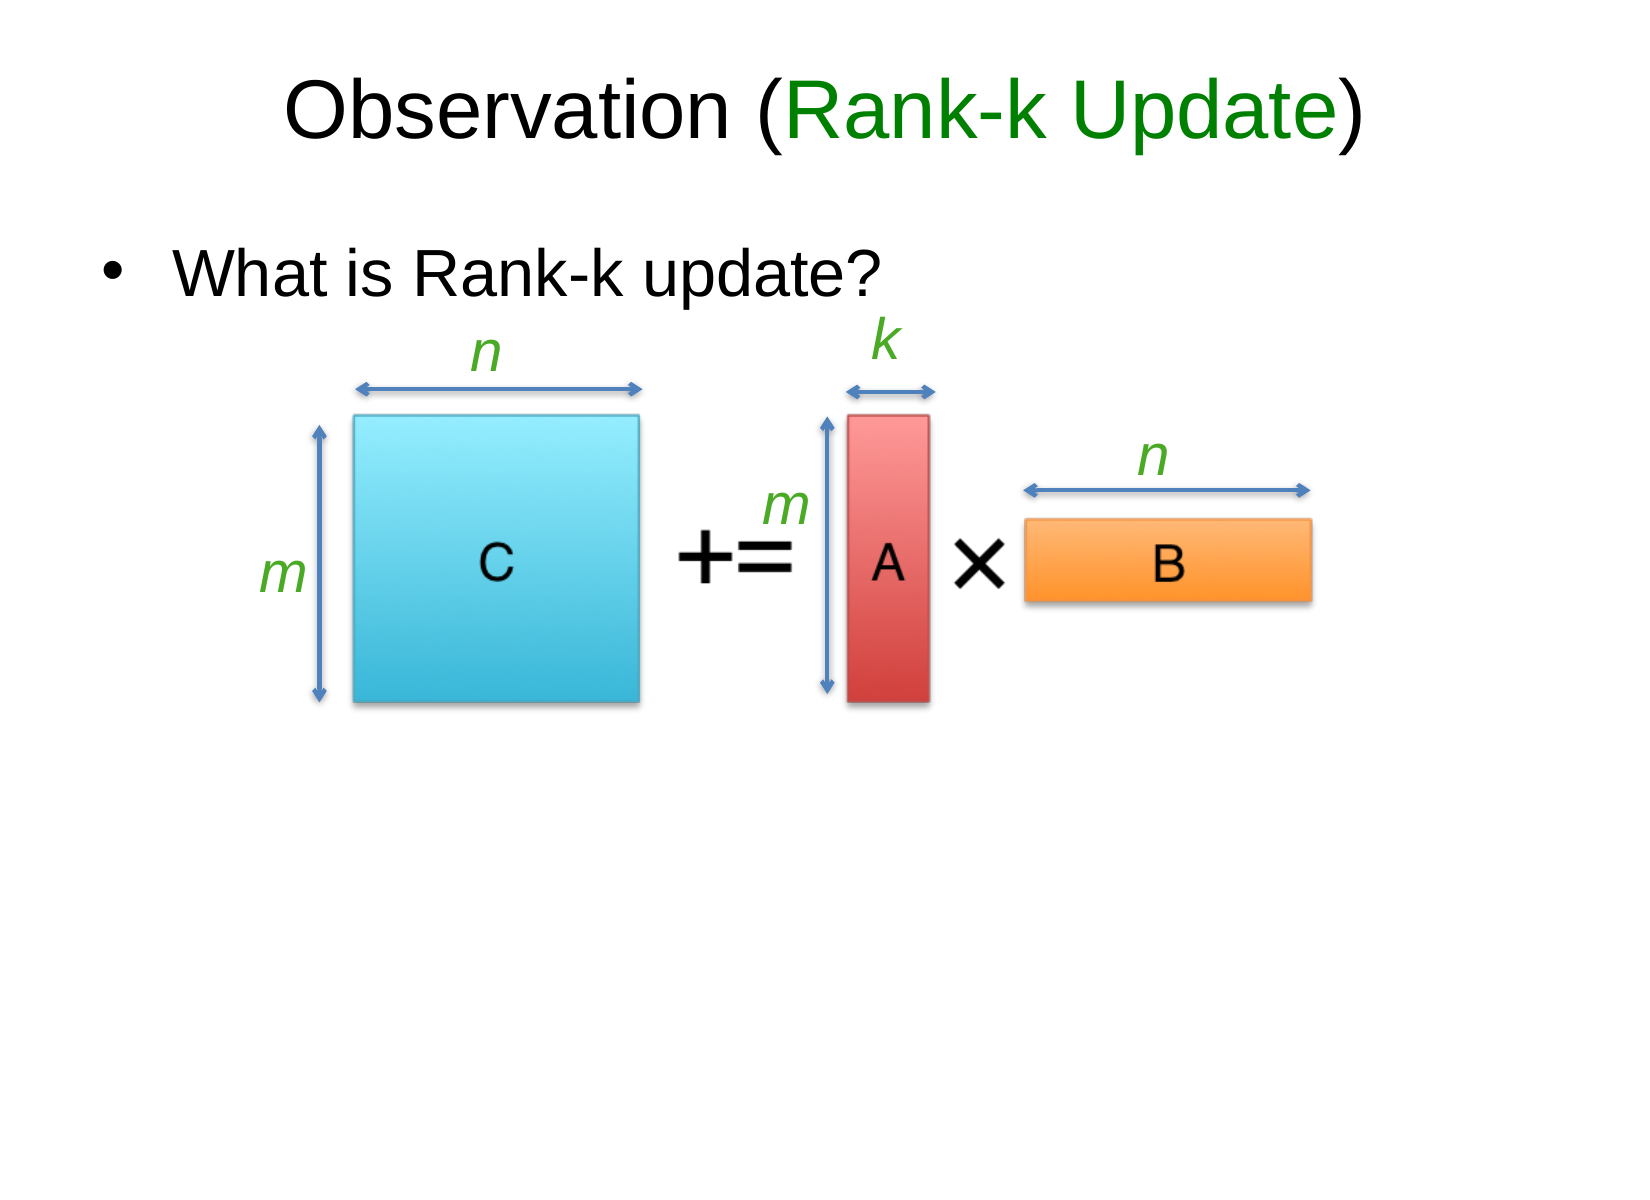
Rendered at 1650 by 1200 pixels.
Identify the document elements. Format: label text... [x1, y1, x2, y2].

list What is Rank-k update? [82, 249, 1568, 1013]
text_box Observation (Rank-k Update) [82, 48, 1568, 249]
picture [343, 409, 1322, 718]
text_box n [455, 305, 515, 388]
text_box m [244, 526, 304, 612]
text_box k [856, 293, 917, 379]
